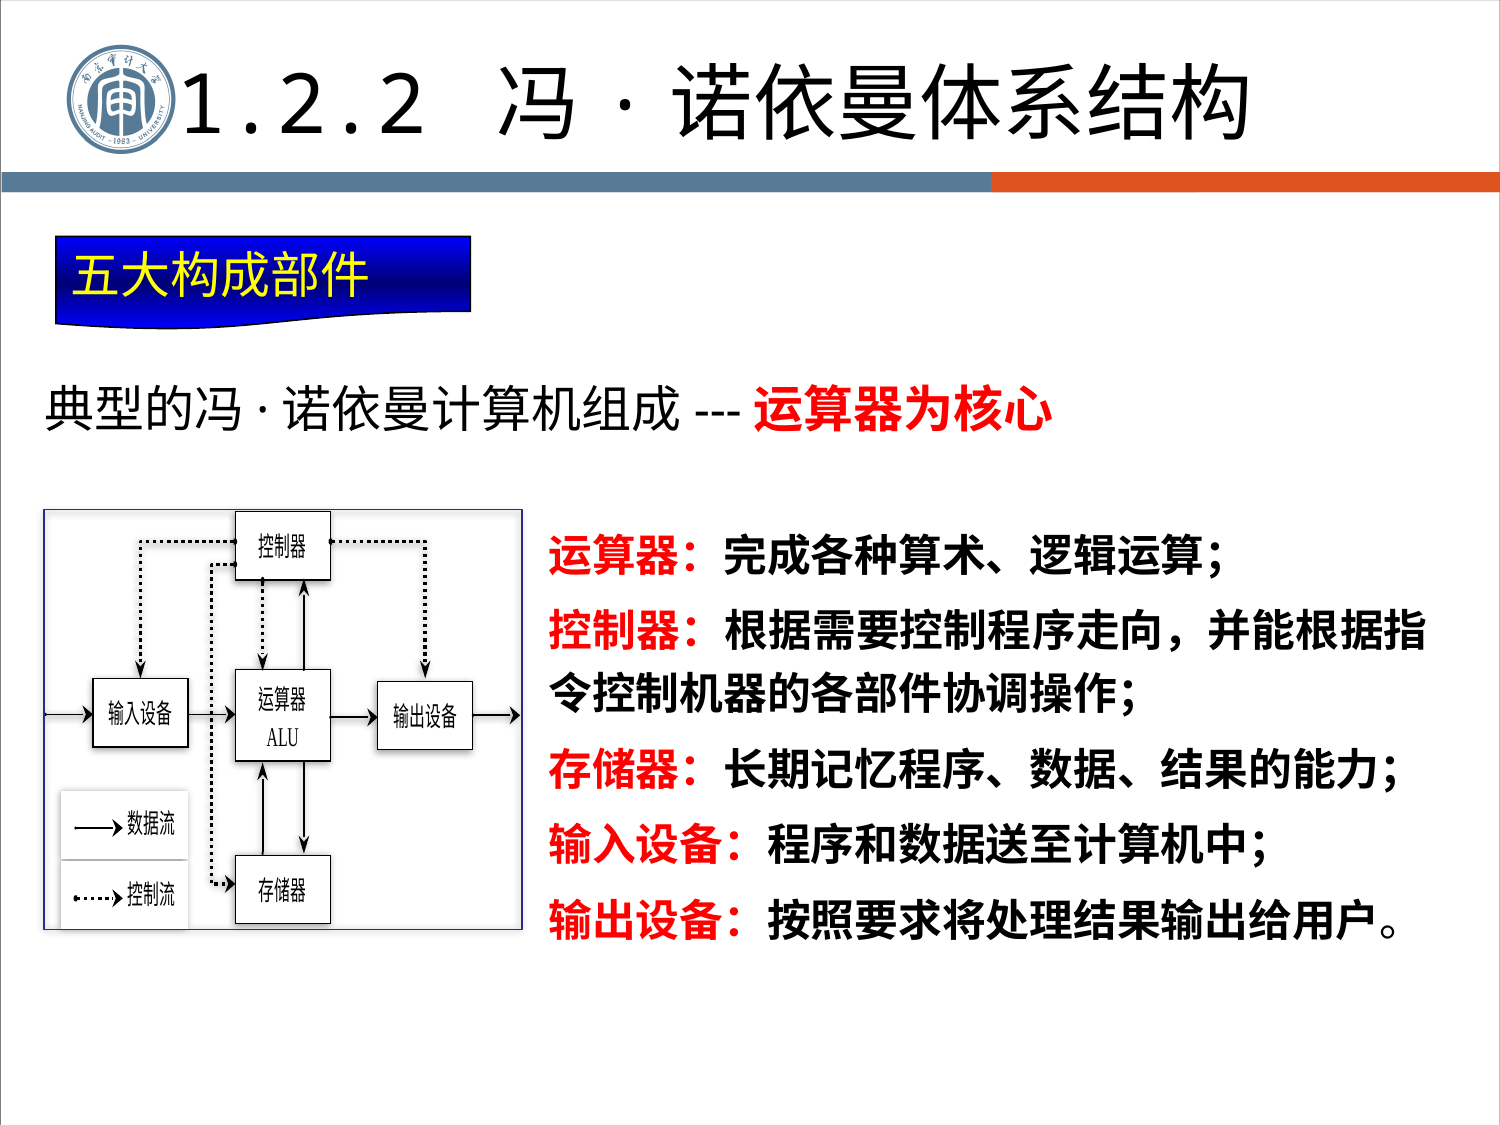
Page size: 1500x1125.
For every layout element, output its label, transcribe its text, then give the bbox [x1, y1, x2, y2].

picture [0, 0, 1500, 1125]
text_box 运算器：完成各种算术、逻辑运算； 控制器：根据需要控制程序走向，并能根据指令控制机器的各部件协调操作； 存储器：长期记忆程序、数据、结果的能力； 输入设备：程序和数据送至计算机中； 输出设备：按照要求将处理结果输出给用户。 [533, 509, 1443, 953]
text_box 1.2.2 冯·诺依曼体系结构 [162, 42, 1268, 158]
text_box 典型的冯·诺依曼计算机组成---运算器为核心 [29, 369, 1253, 445]
text_box 五大构成部件 [55, 236, 471, 329]
